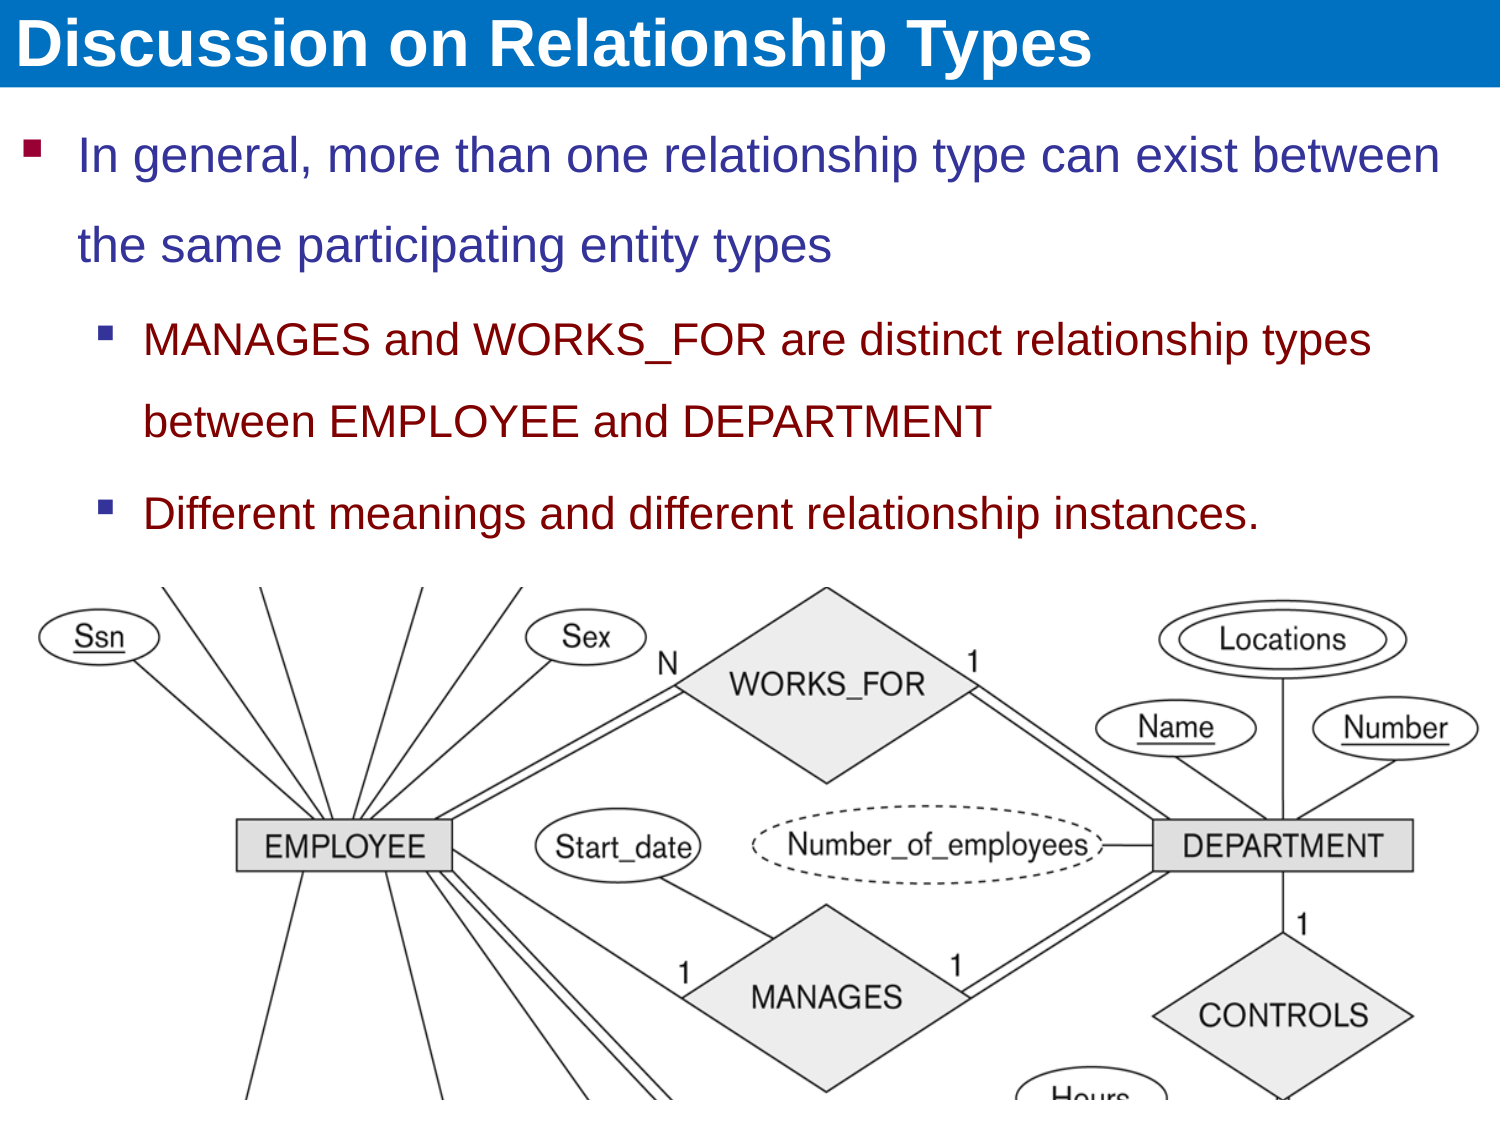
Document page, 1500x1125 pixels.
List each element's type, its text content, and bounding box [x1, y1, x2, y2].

list In general, more than one relationship type can exist between the same participating entity types MANAGES and WORKS_FOR are distinct relationship types between EMPLOYEE and DEPARTMENT Different meanings and different relationship instances. [6, 85, 1494, 561]
picture [0, 587, 1483, 1101]
title Discussion on Relationship Types [0, 0, 1500, 88]
